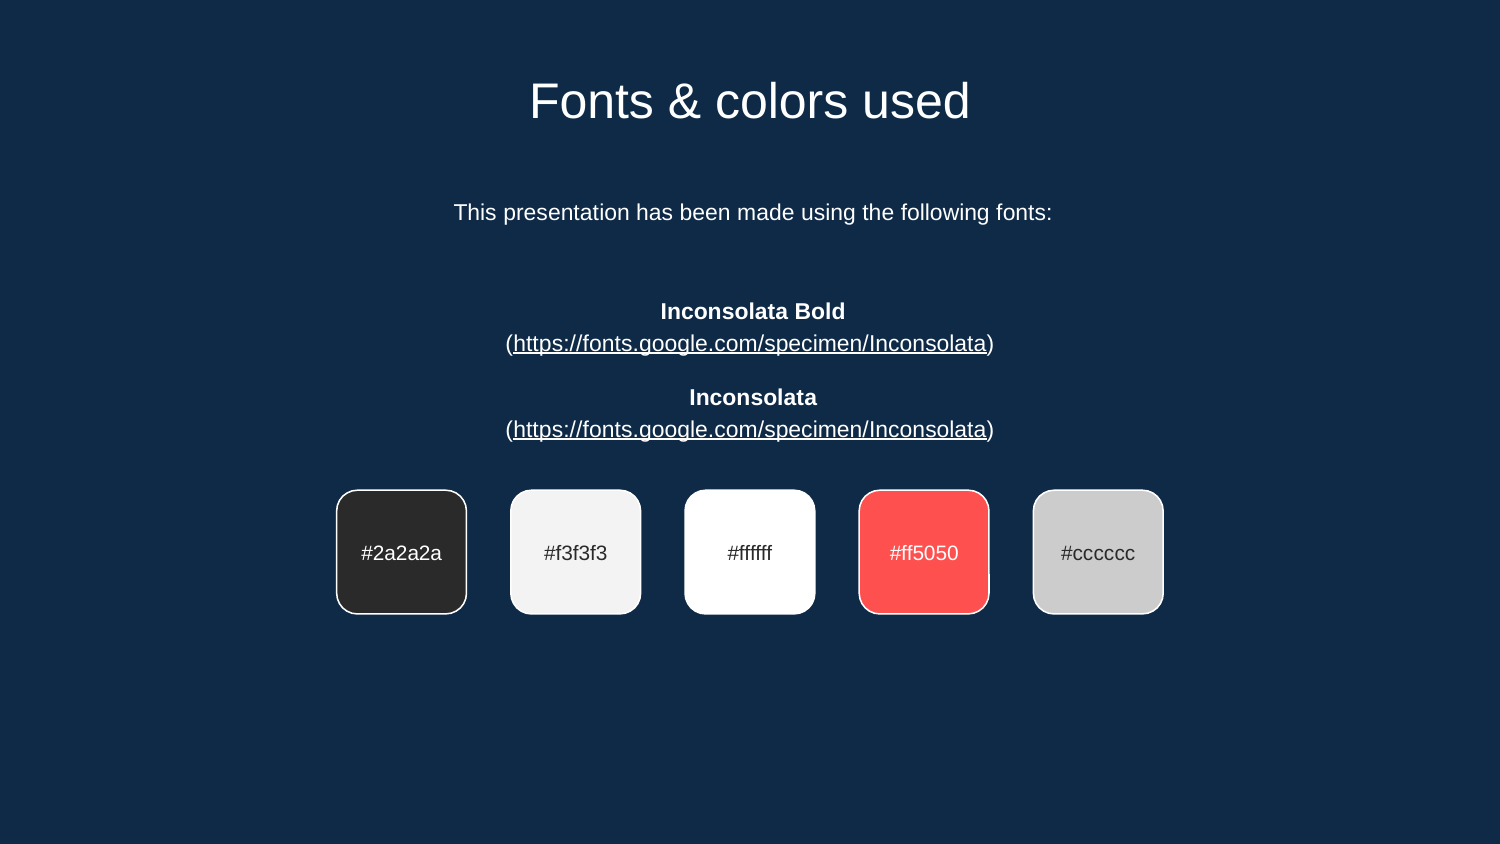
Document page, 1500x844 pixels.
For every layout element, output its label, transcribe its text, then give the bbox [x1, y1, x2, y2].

text_box [859, 490, 989, 515]
text_box [336, 490, 467, 515]
text_box [685, 589, 815, 614]
text_box #2a2a2a [336, 515, 467, 589]
text_box [1033, 589, 1164, 614]
text_box #cccccc [1033, 515, 1164, 589]
text_box #f3f3f3 [510, 515, 641, 589]
text_box #ffffff [685, 515, 815, 589]
text_box [510, 589, 641, 614]
text_box #ff5050 [859, 515, 989, 589]
list Inconsolata Bold (https://fonts.google.com/specimen/Inconsolata) Inconsolata (https://fonts.google.com/specimen/Inconsolata) [175, 264, 1332, 470]
text_box [1033, 490, 1164, 515]
text_box [859, 589, 989, 614]
title Fonts & colors used [171, 53, 1328, 133]
text_box [685, 490, 815, 515]
text_box [510, 490, 641, 515]
list This presentation has been made using the following fonts: [175, 178, 1332, 251]
text_box [336, 589, 467, 614]
